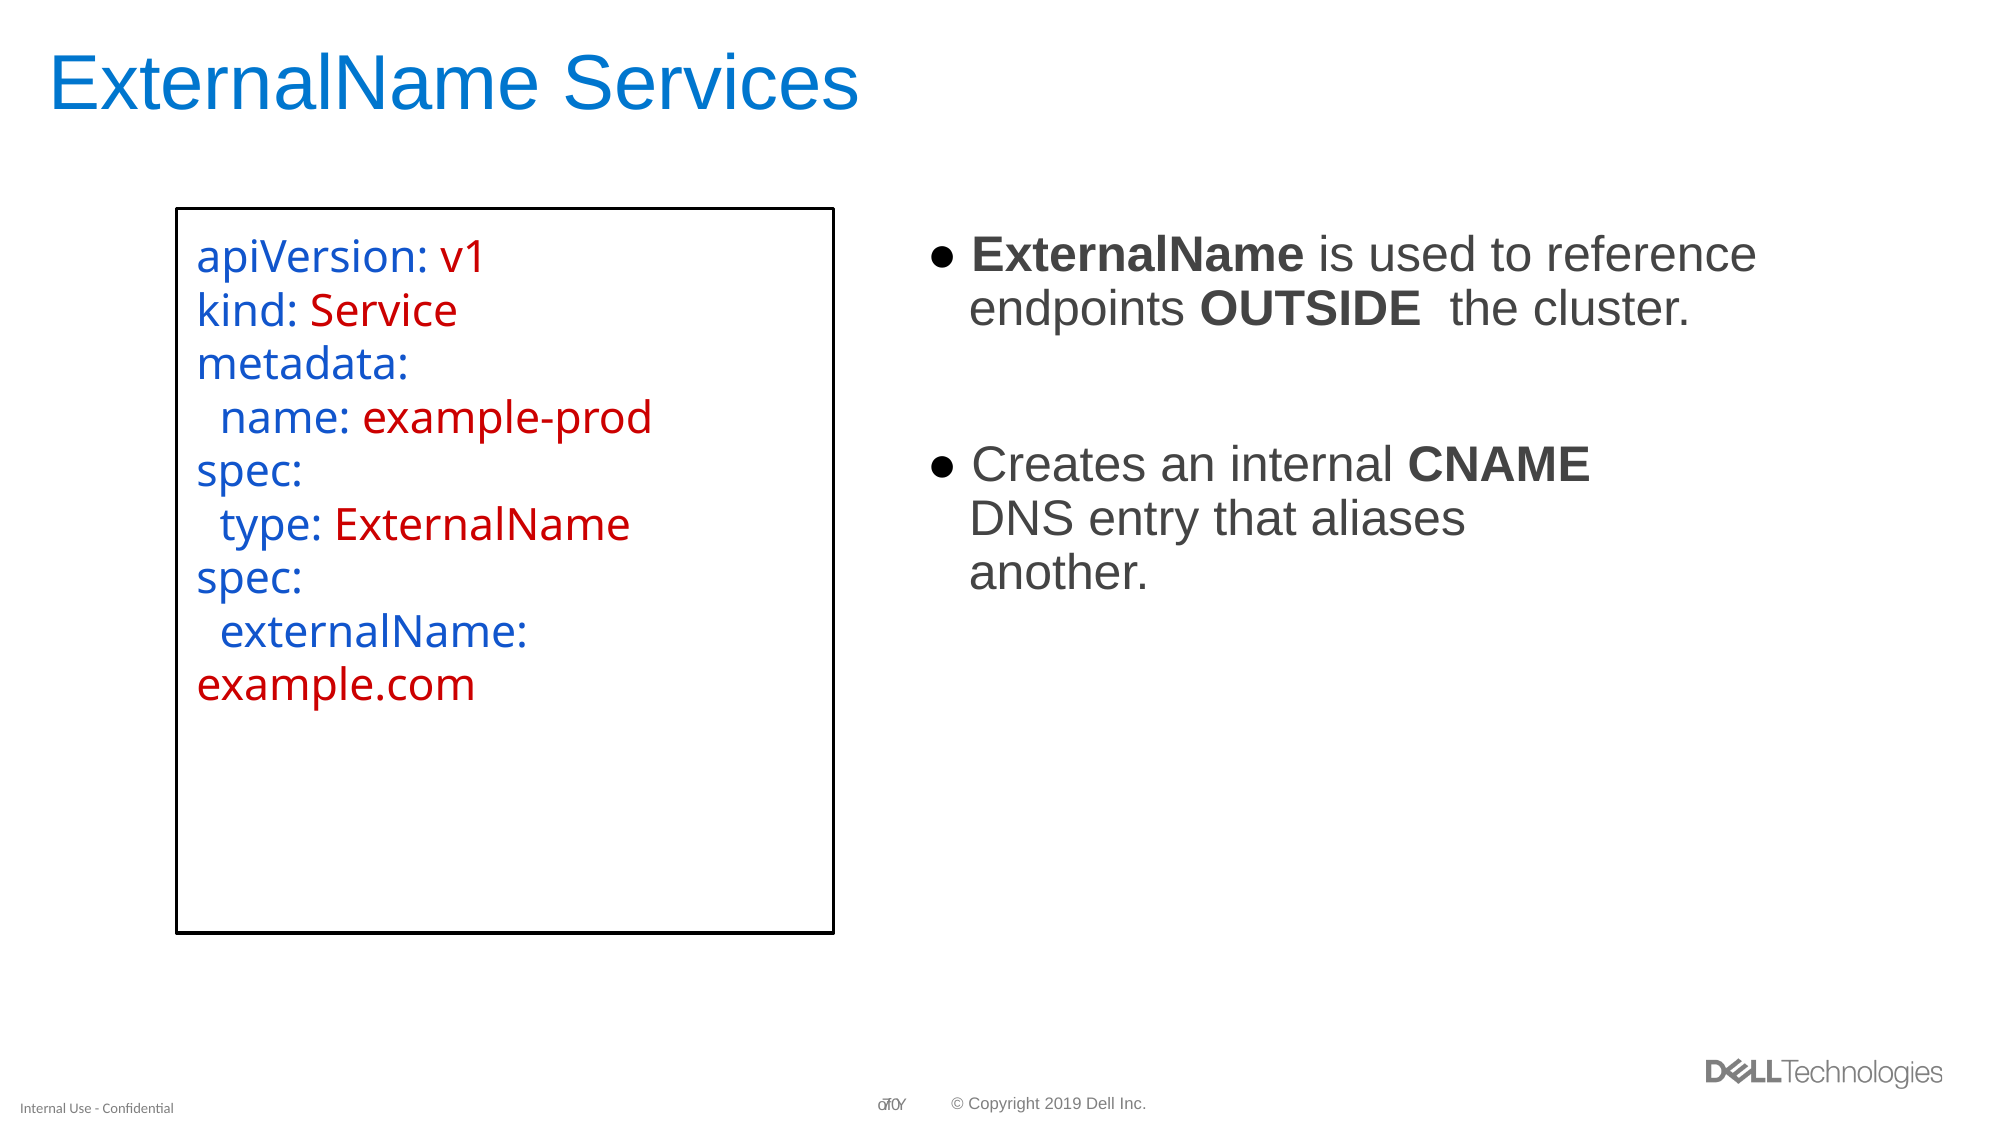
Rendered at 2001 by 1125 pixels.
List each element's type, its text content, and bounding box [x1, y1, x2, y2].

picture [1706, 1058, 1943, 1089]
title ExternalName Services [48, 42, 1924, 231]
text_box ● ExternalName is used to reference endpoints OUTSIDE the cluster. ● Creates an internal CNAME DNS entry that aliases another. [797, 208, 1888, 664]
text_box apiVersion: v1 kind: Service metadata: name: example-prod spec: type: ExternalName spec: externalName: example.com [176, 208, 834, 934]
